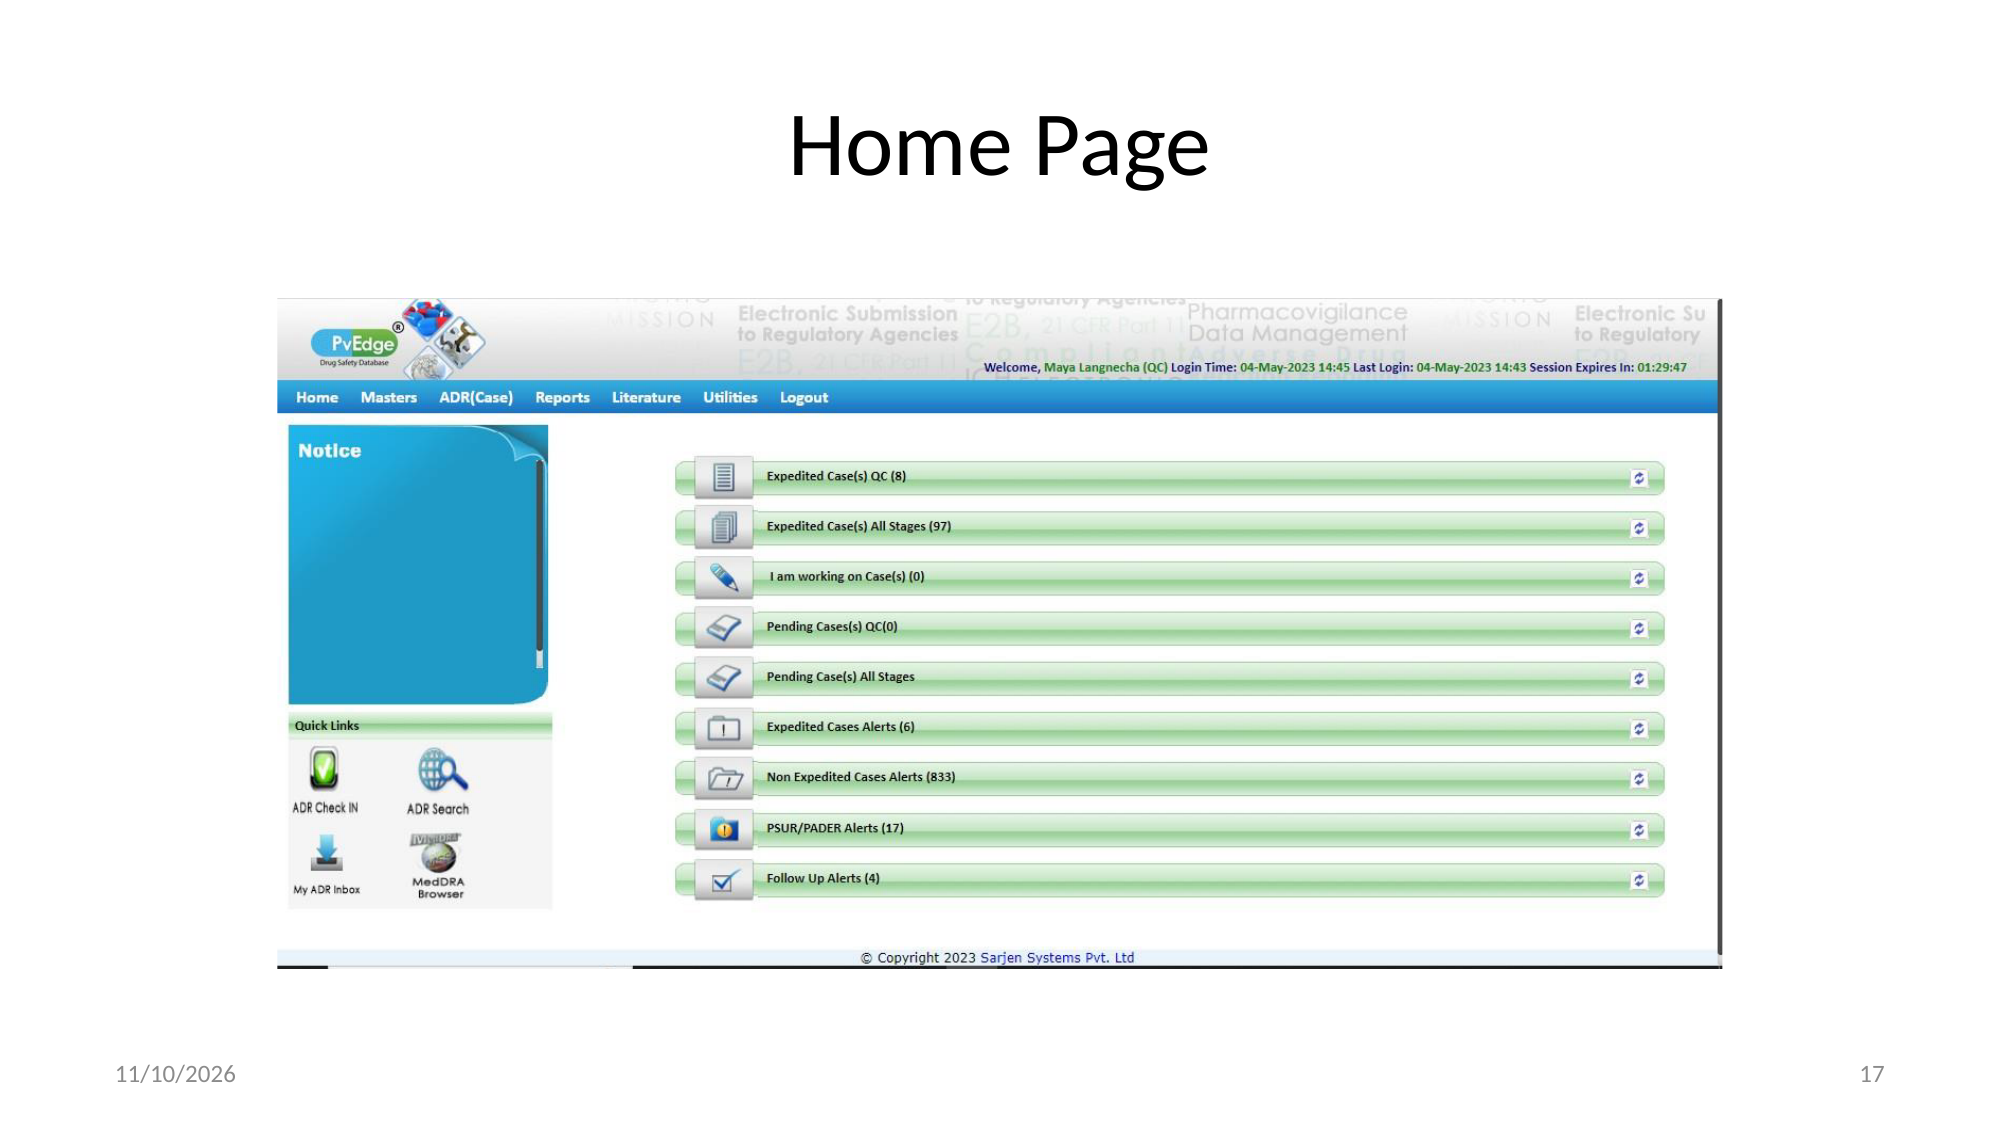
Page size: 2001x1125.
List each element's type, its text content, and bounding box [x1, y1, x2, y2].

slide_number 17 [1433, 1042, 1900, 1103]
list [277, 298, 1723, 970]
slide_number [99, 1042, 567, 1103]
title Home Page [99, 45, 1900, 233]
